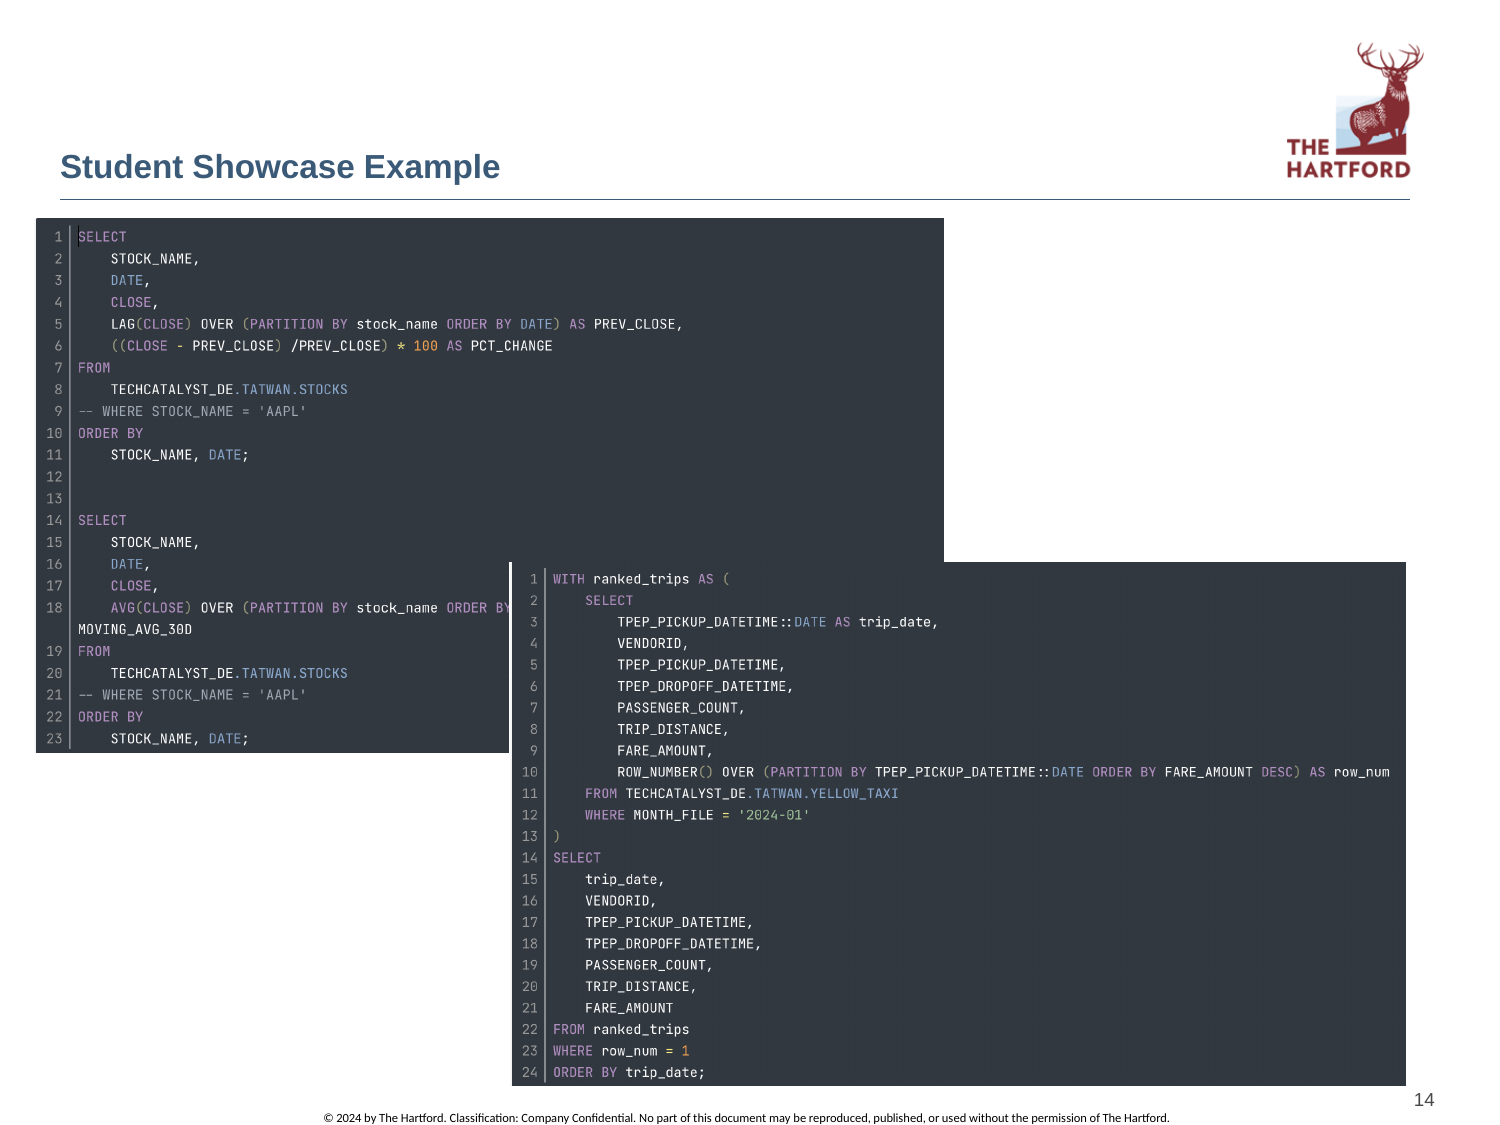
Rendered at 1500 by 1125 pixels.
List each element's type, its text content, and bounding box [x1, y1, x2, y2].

picture [33, 218, 1406, 1086]
title Student Showcase Example [44, 57, 1226, 193]
picture [1287, 42, 1424, 178]
slide_number 14 [1380, 1072, 1450, 1125]
